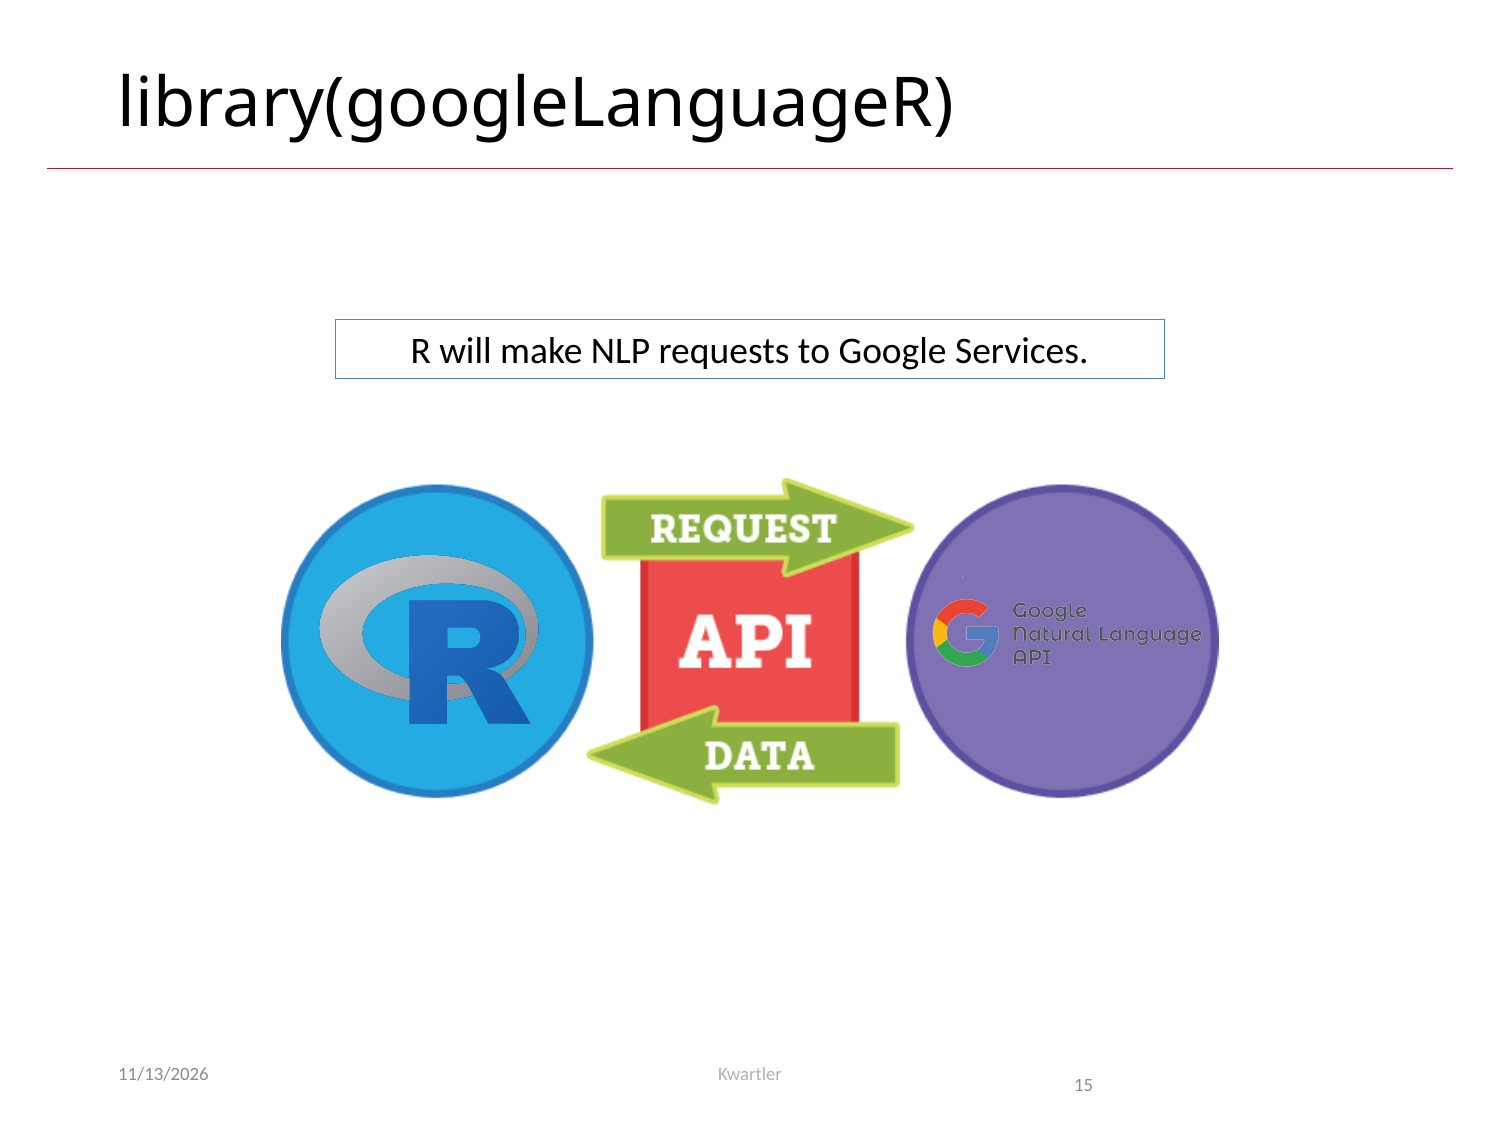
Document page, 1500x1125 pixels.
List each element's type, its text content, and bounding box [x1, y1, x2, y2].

title library(googleLanguageR) [103, 59, 1397, 157]
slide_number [103, 1042, 441, 1103]
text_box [281, 319, 1219, 806]
picture [903, 494, 1246, 789]
slide_number 15 [1059, 1042, 1200, 1103]
footer Kwartler [496, 1042, 1004, 1103]
picture [319, 554, 539, 724]
